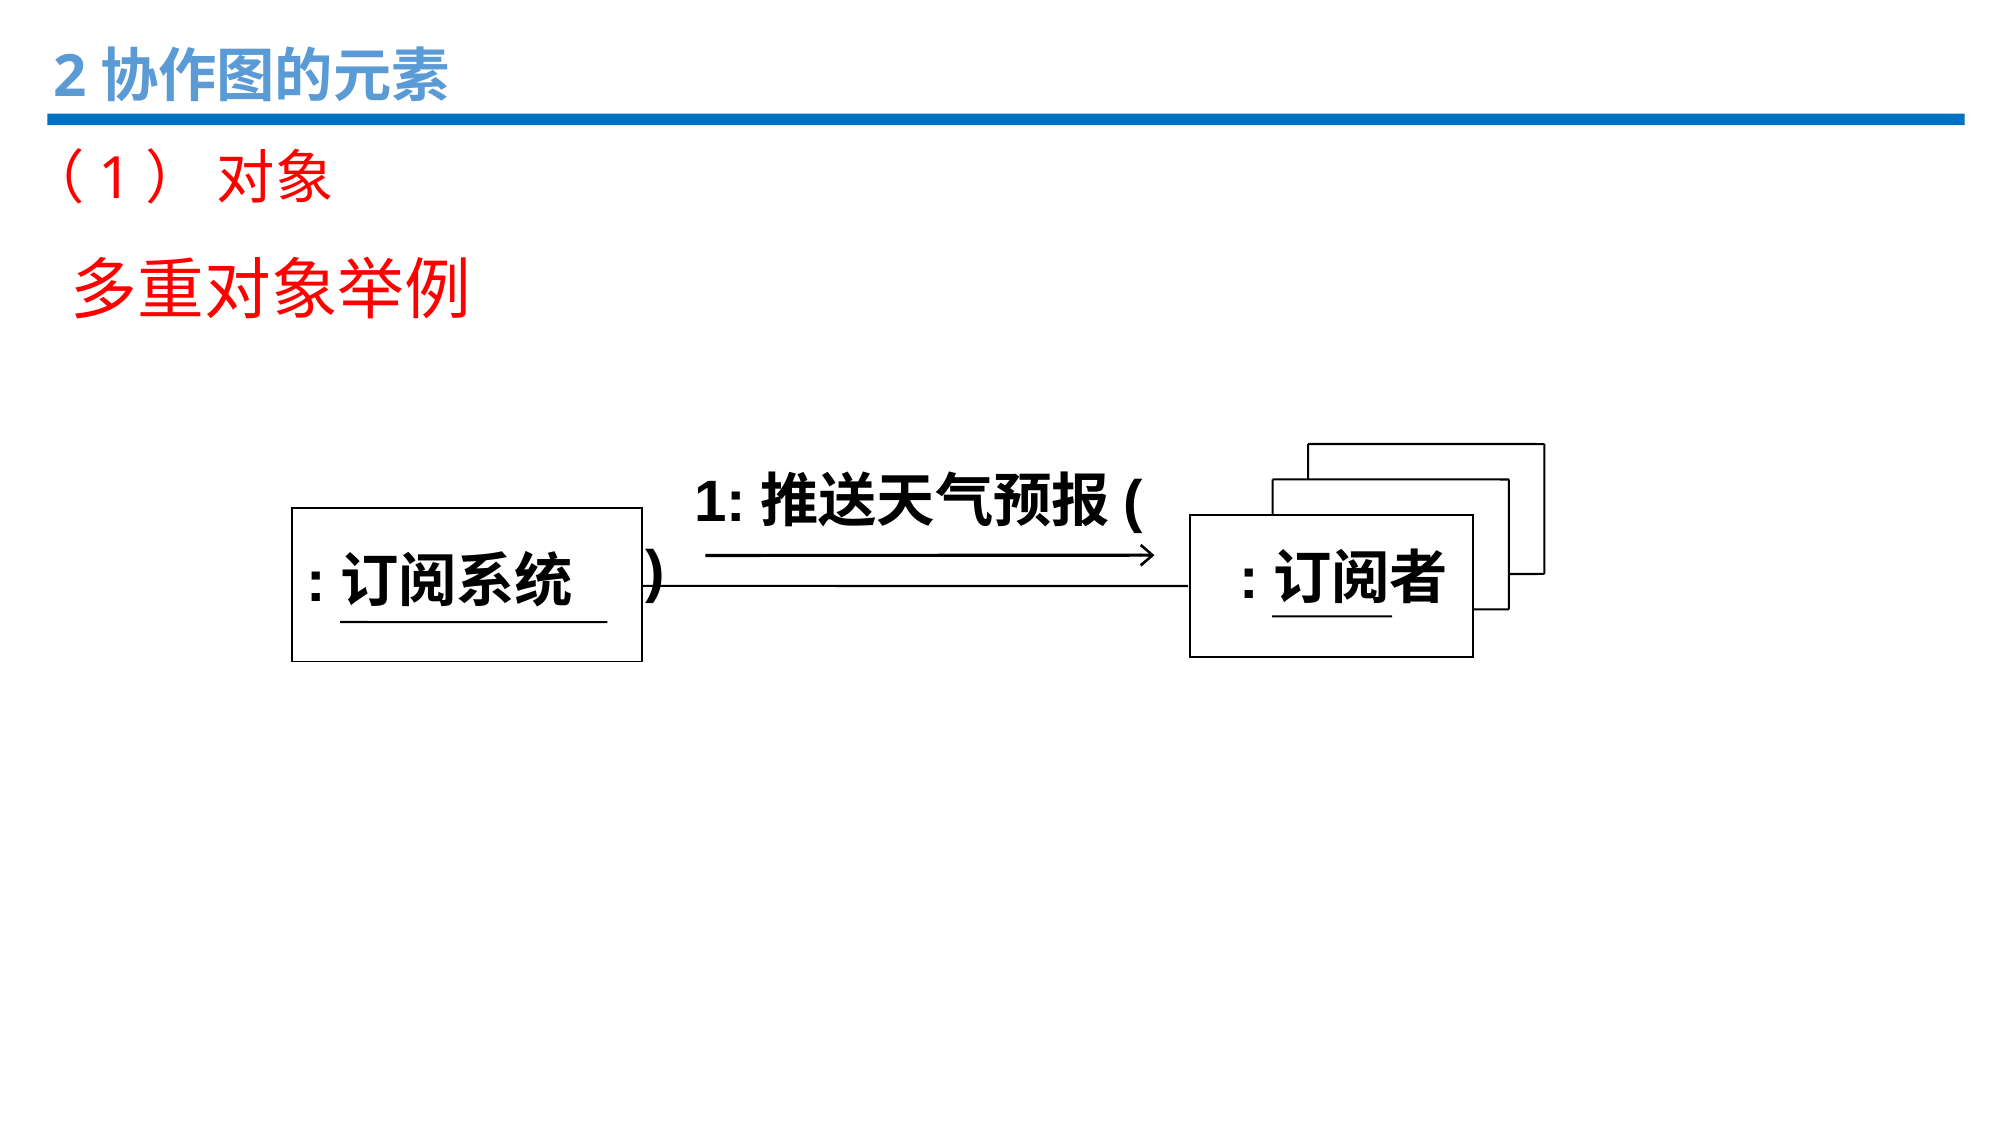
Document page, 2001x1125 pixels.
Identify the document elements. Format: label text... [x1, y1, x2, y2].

text_box （1） 对象 [26, 139, 635, 210]
text_box 多重对象举例 [56, 239, 487, 415]
text_box [292, 507, 642, 662]
text_box 2协作图的元素 [38, 30, 465, 116]
text_box 1:推送天气预报( ) [630, 455, 1167, 611]
text_box [1189, 514, 1474, 657]
